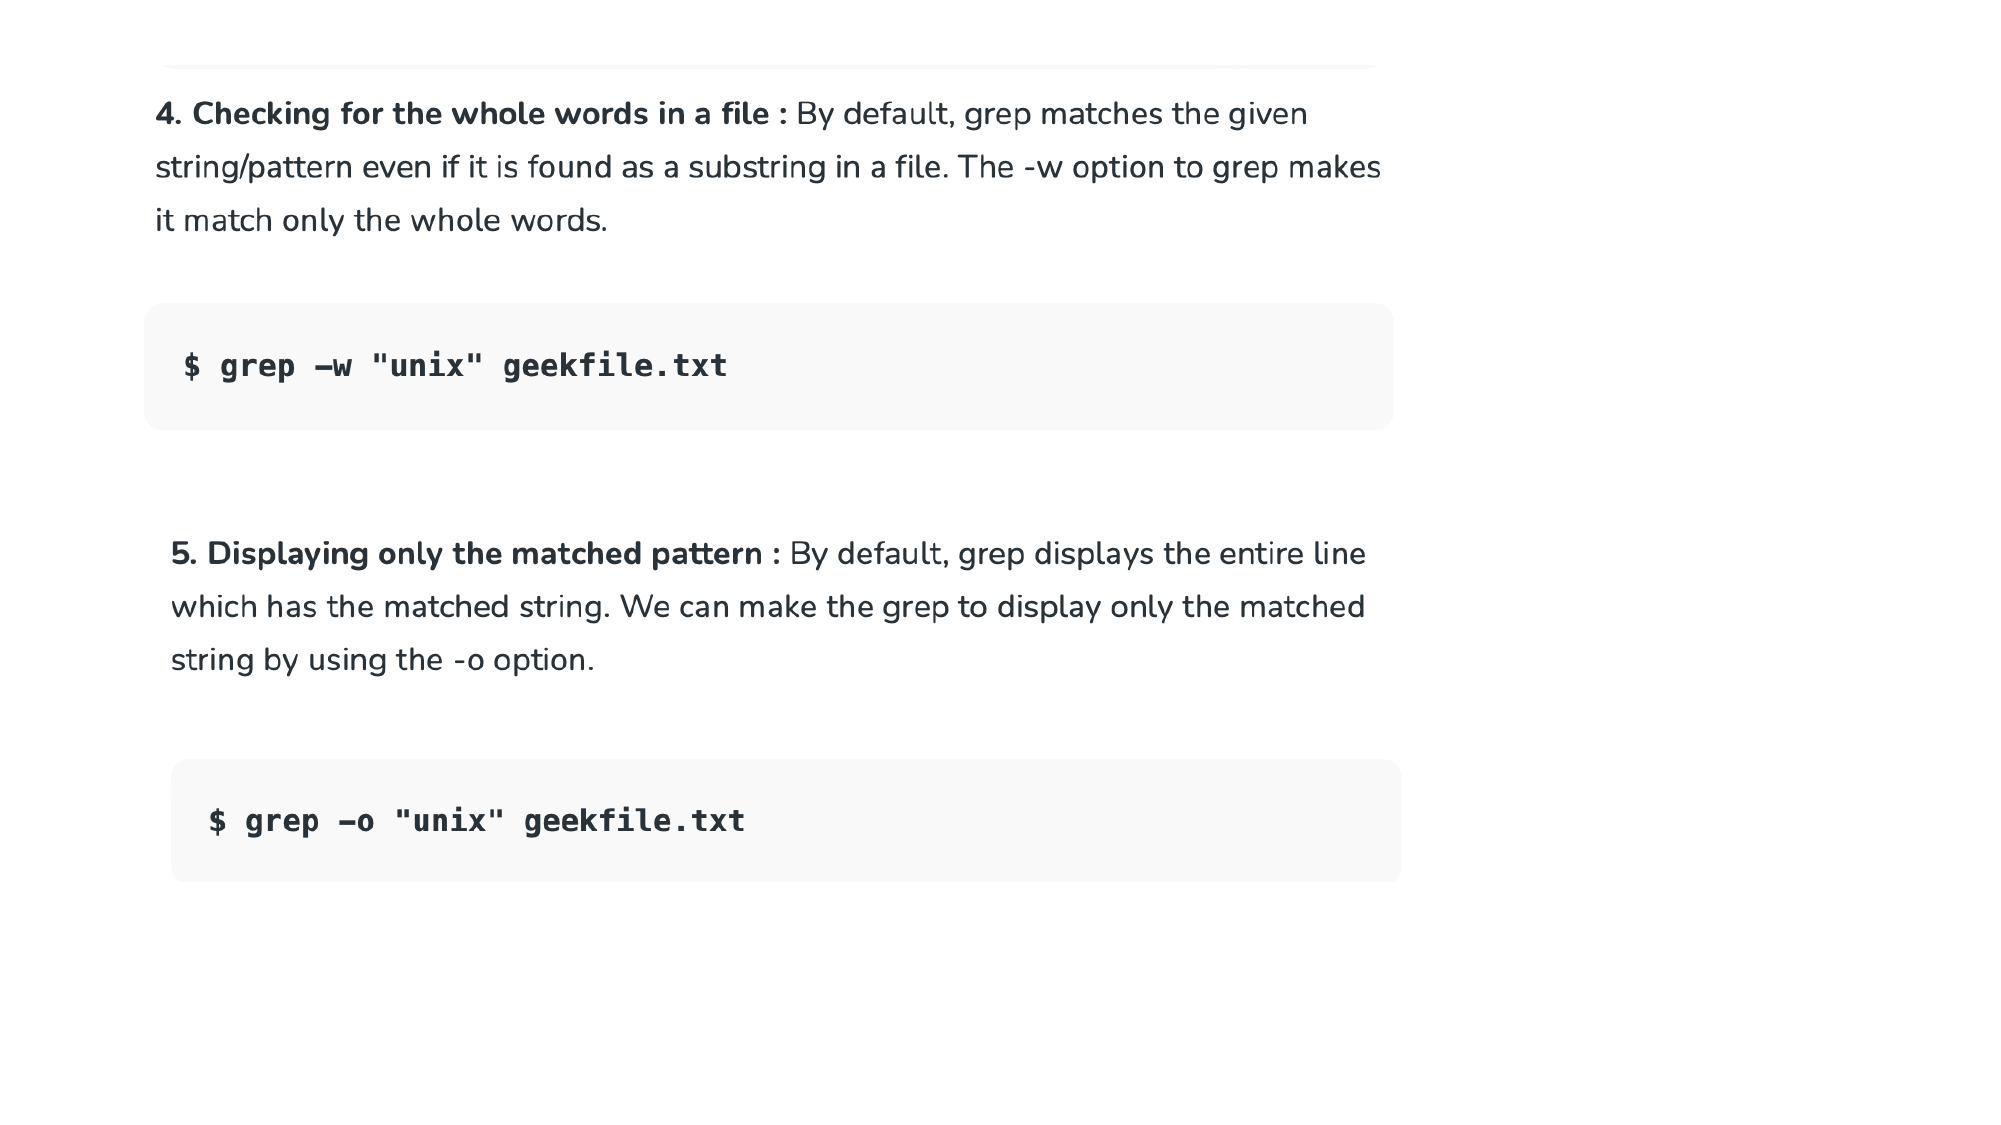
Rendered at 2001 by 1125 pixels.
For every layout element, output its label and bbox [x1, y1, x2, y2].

picture [137, 524, 1413, 882]
picture [137, 293, 1413, 457]
picture [137, 65, 1413, 272]
